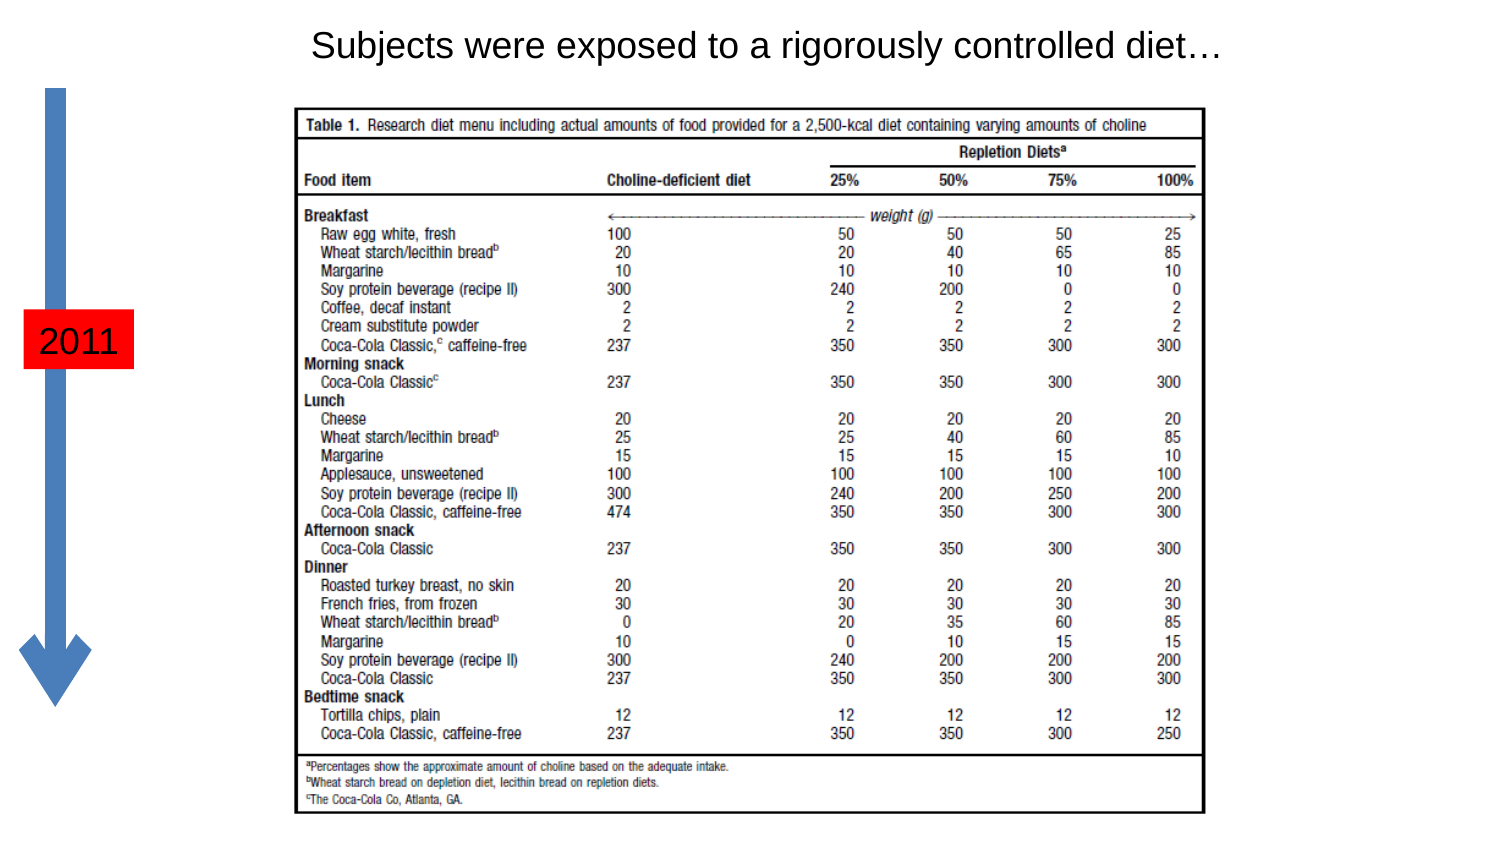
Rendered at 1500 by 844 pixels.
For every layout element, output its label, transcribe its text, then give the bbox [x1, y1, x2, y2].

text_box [281, 93, 1219, 820]
text_box 2011 [23, 309, 50, 370]
text_box 2011 [60, 309, 134, 370]
text_box Subjects were exposed to a rigorously controlled diet… [296, 13, 1239, 73]
